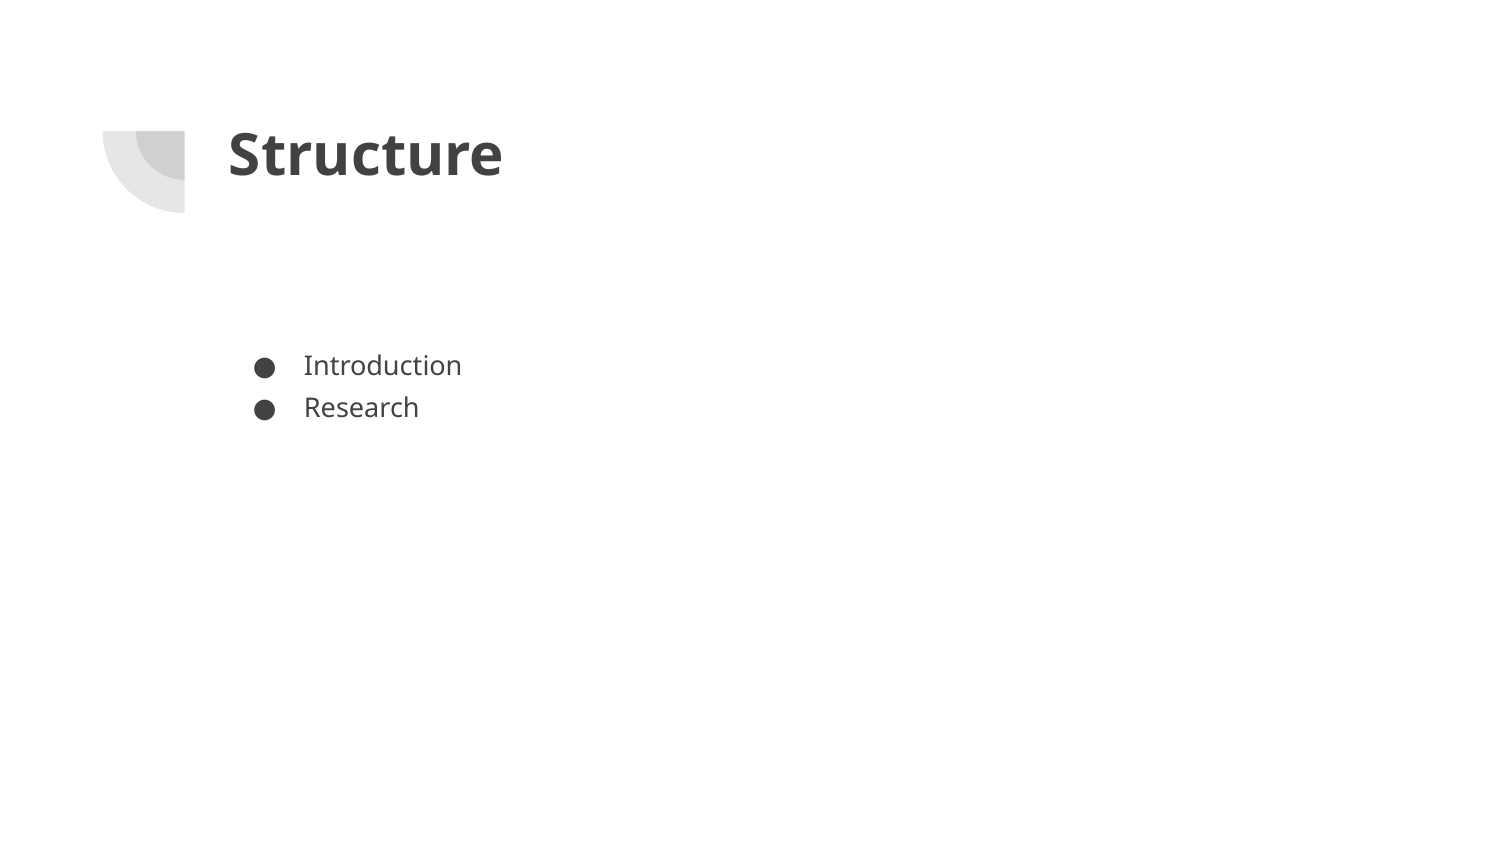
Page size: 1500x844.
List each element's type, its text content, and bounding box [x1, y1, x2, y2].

list Introduction Research [213, 326, 1368, 744]
title Structure [213, 98, 1368, 263]
